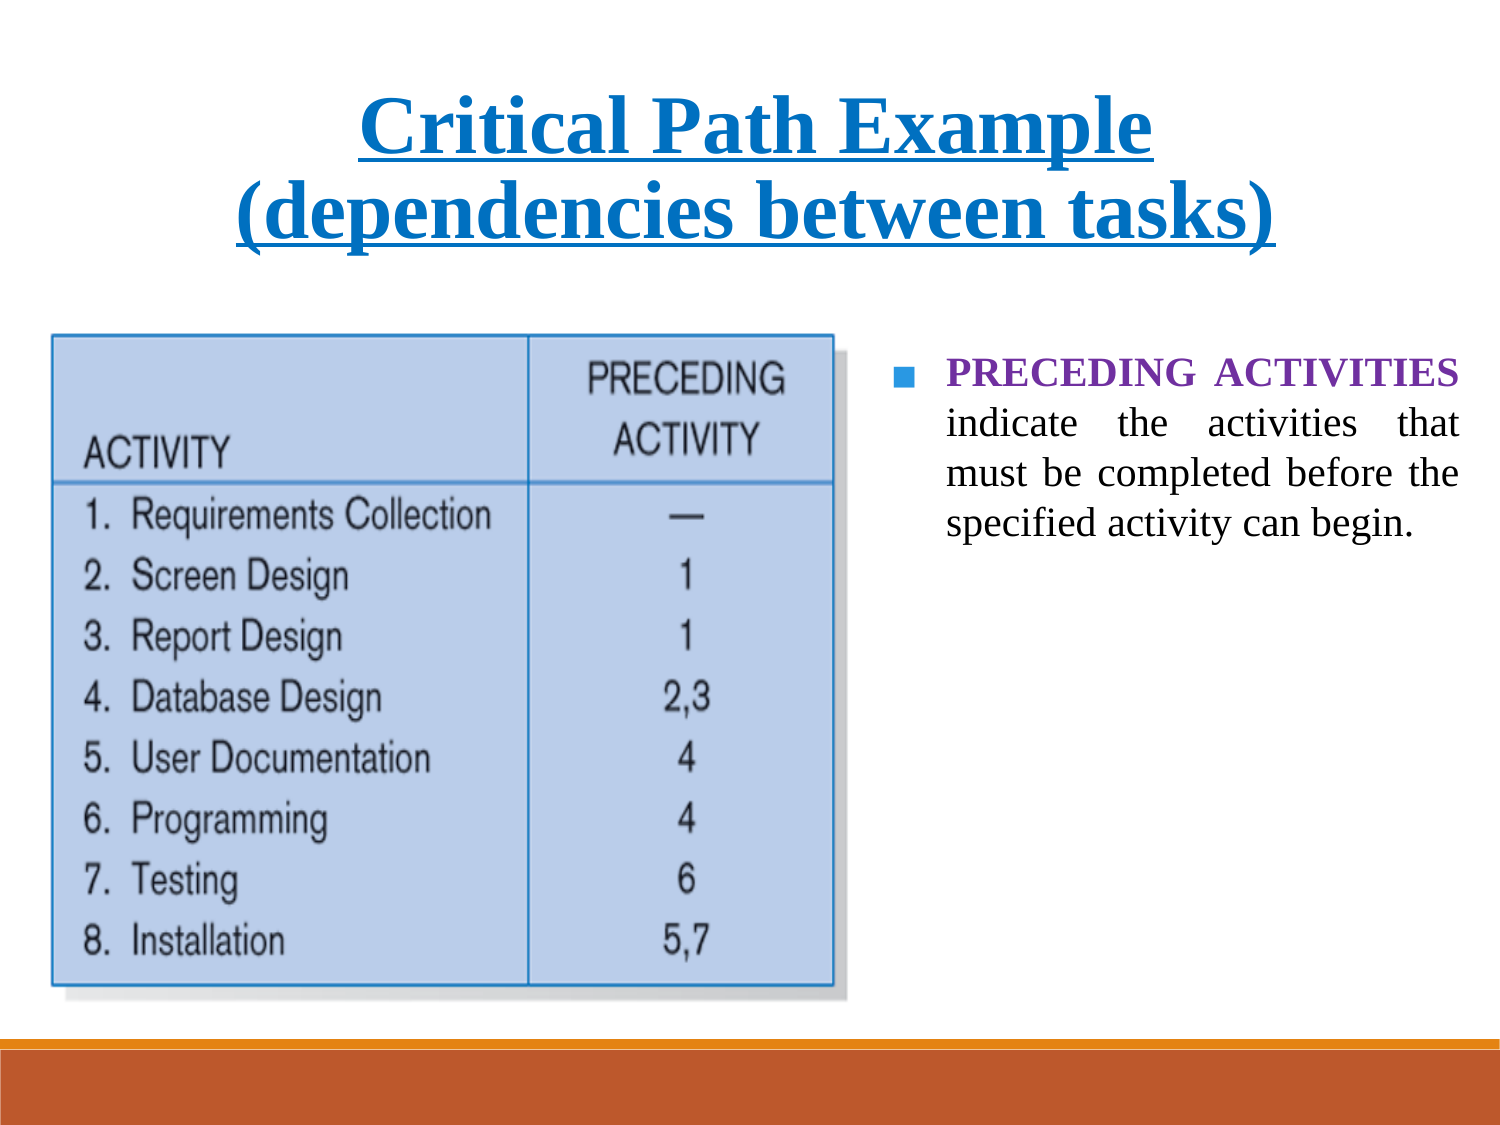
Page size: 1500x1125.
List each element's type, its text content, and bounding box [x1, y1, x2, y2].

text_box PRECEDING ACTIVITIES indicate the activities that must be completed before the specified activity can begin. [879, 337, 1475, 553]
title Critical Path Example (dependencies between tasks) [137, 24, 1375, 263]
picture [24, 312, 876, 1038]
